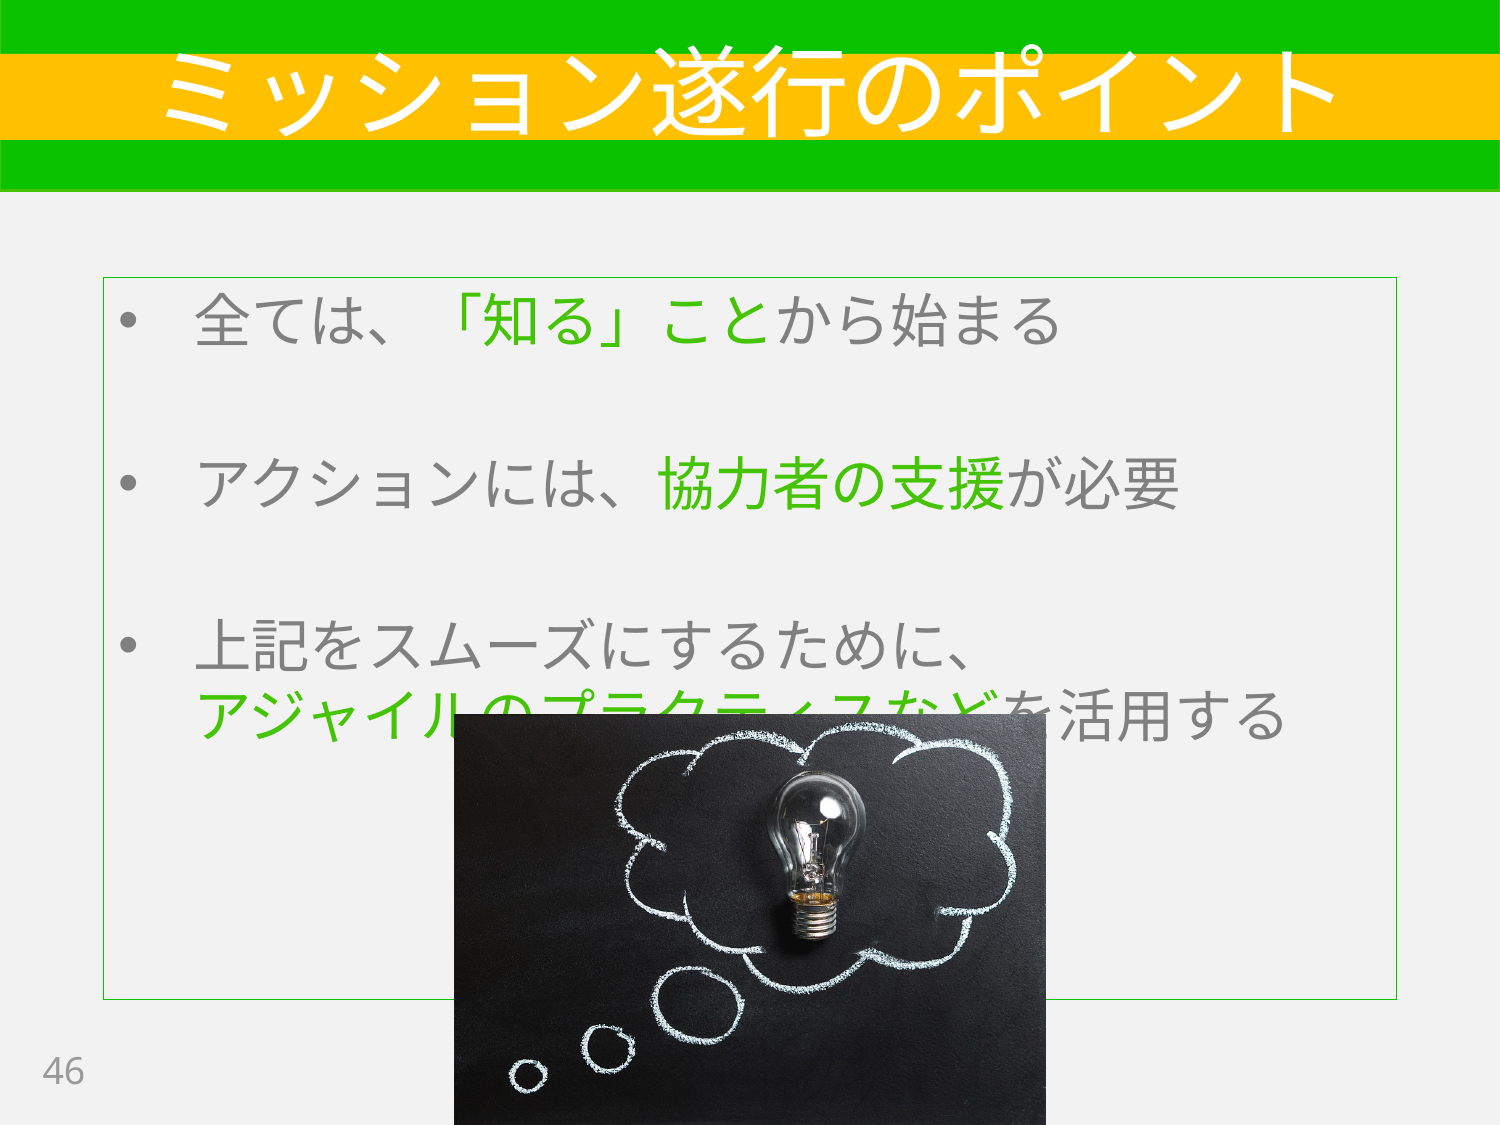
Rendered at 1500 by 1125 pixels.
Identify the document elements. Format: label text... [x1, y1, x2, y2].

slide_number 46 [27, 1042, 146, 1102]
list 全ては、「知る」ことから始まる アクションには、協力者の支援が必要 上記をスムーズにするために、 アジャイルのプラクティスなどを活用する [103, 277, 1397, 1000]
title ミッション遂行のポイント [0, 53, 1500, 140]
picture [454, 714, 1046, 1125]
